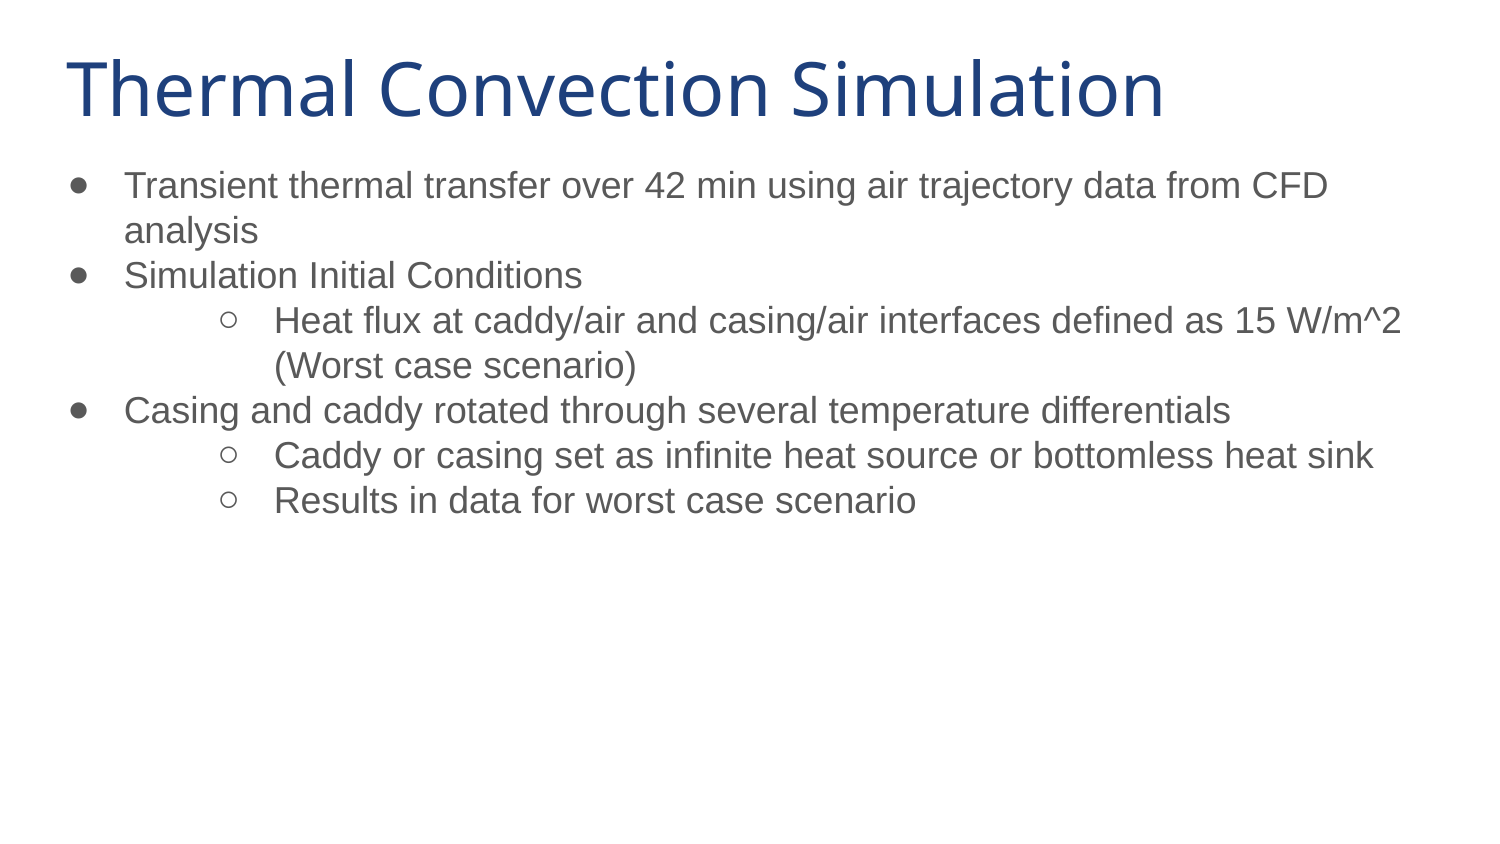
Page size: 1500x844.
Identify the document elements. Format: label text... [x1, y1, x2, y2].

title Thermal Convection Simulation [51, 22, 1365, 147]
subtitle Transient thermal transfer over 42 min using air trajectory data from CFD analysis Simulation Initial Conditions Heat flux at caddy/air and casing/air interfaces defined as 15 W/m^2 (Worst case scenario) Casing and caddy rotated through several temperature differentials Caddy or casing set as infinite heat source or bottomless heat sink Results in data for worst case scenario [33, 146, 1432, 277]
